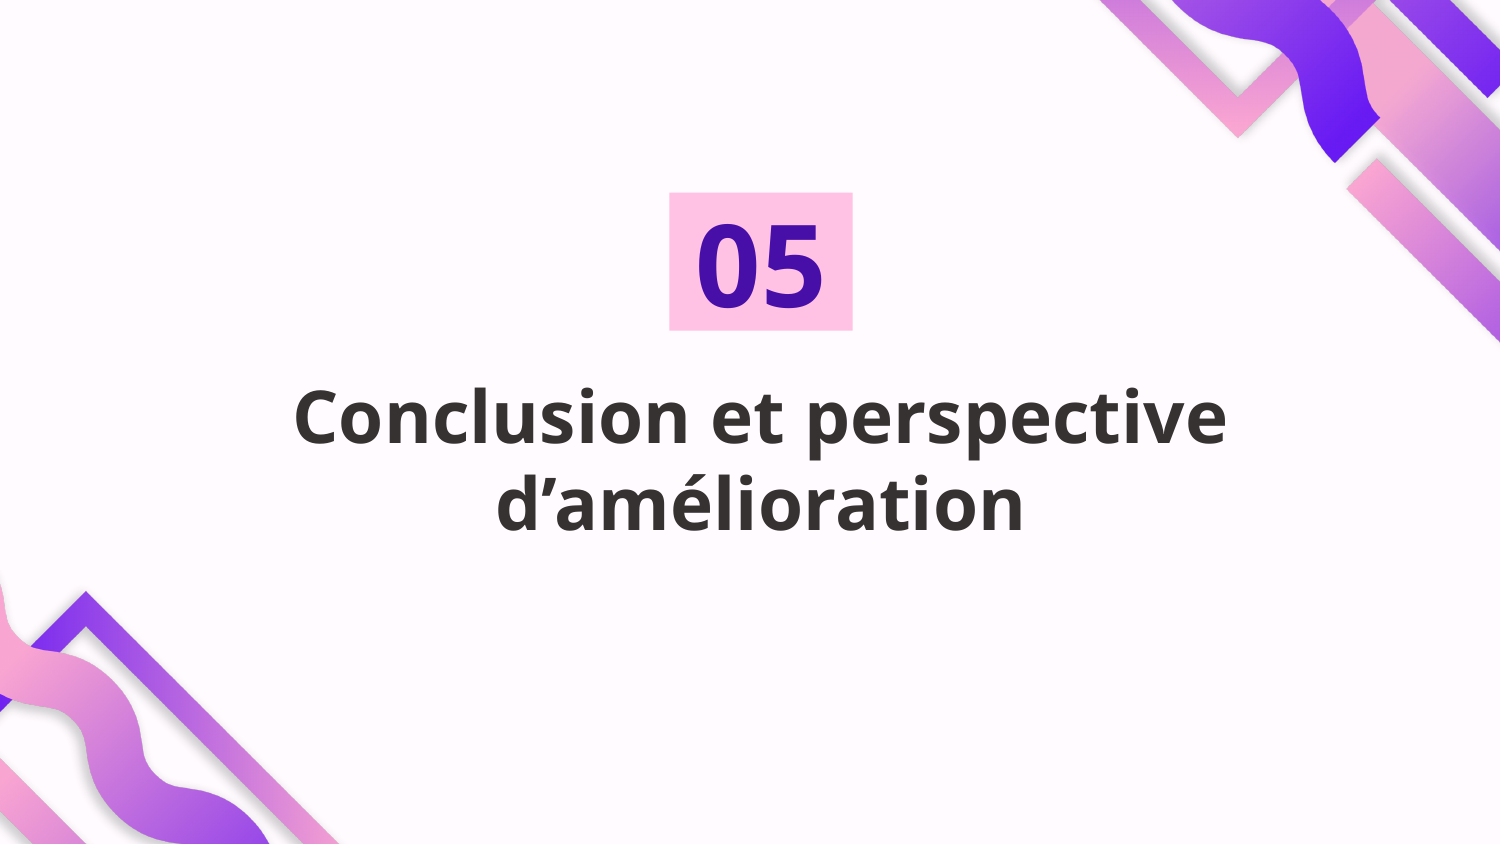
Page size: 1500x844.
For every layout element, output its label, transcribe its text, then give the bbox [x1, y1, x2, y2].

picture [1075, 0, 1500, 394]
picture [0, 569, 380, 844]
title Conclusion et perspective d’amélioration [127, 355, 1395, 577]
title 05 [669, 192, 853, 331]
